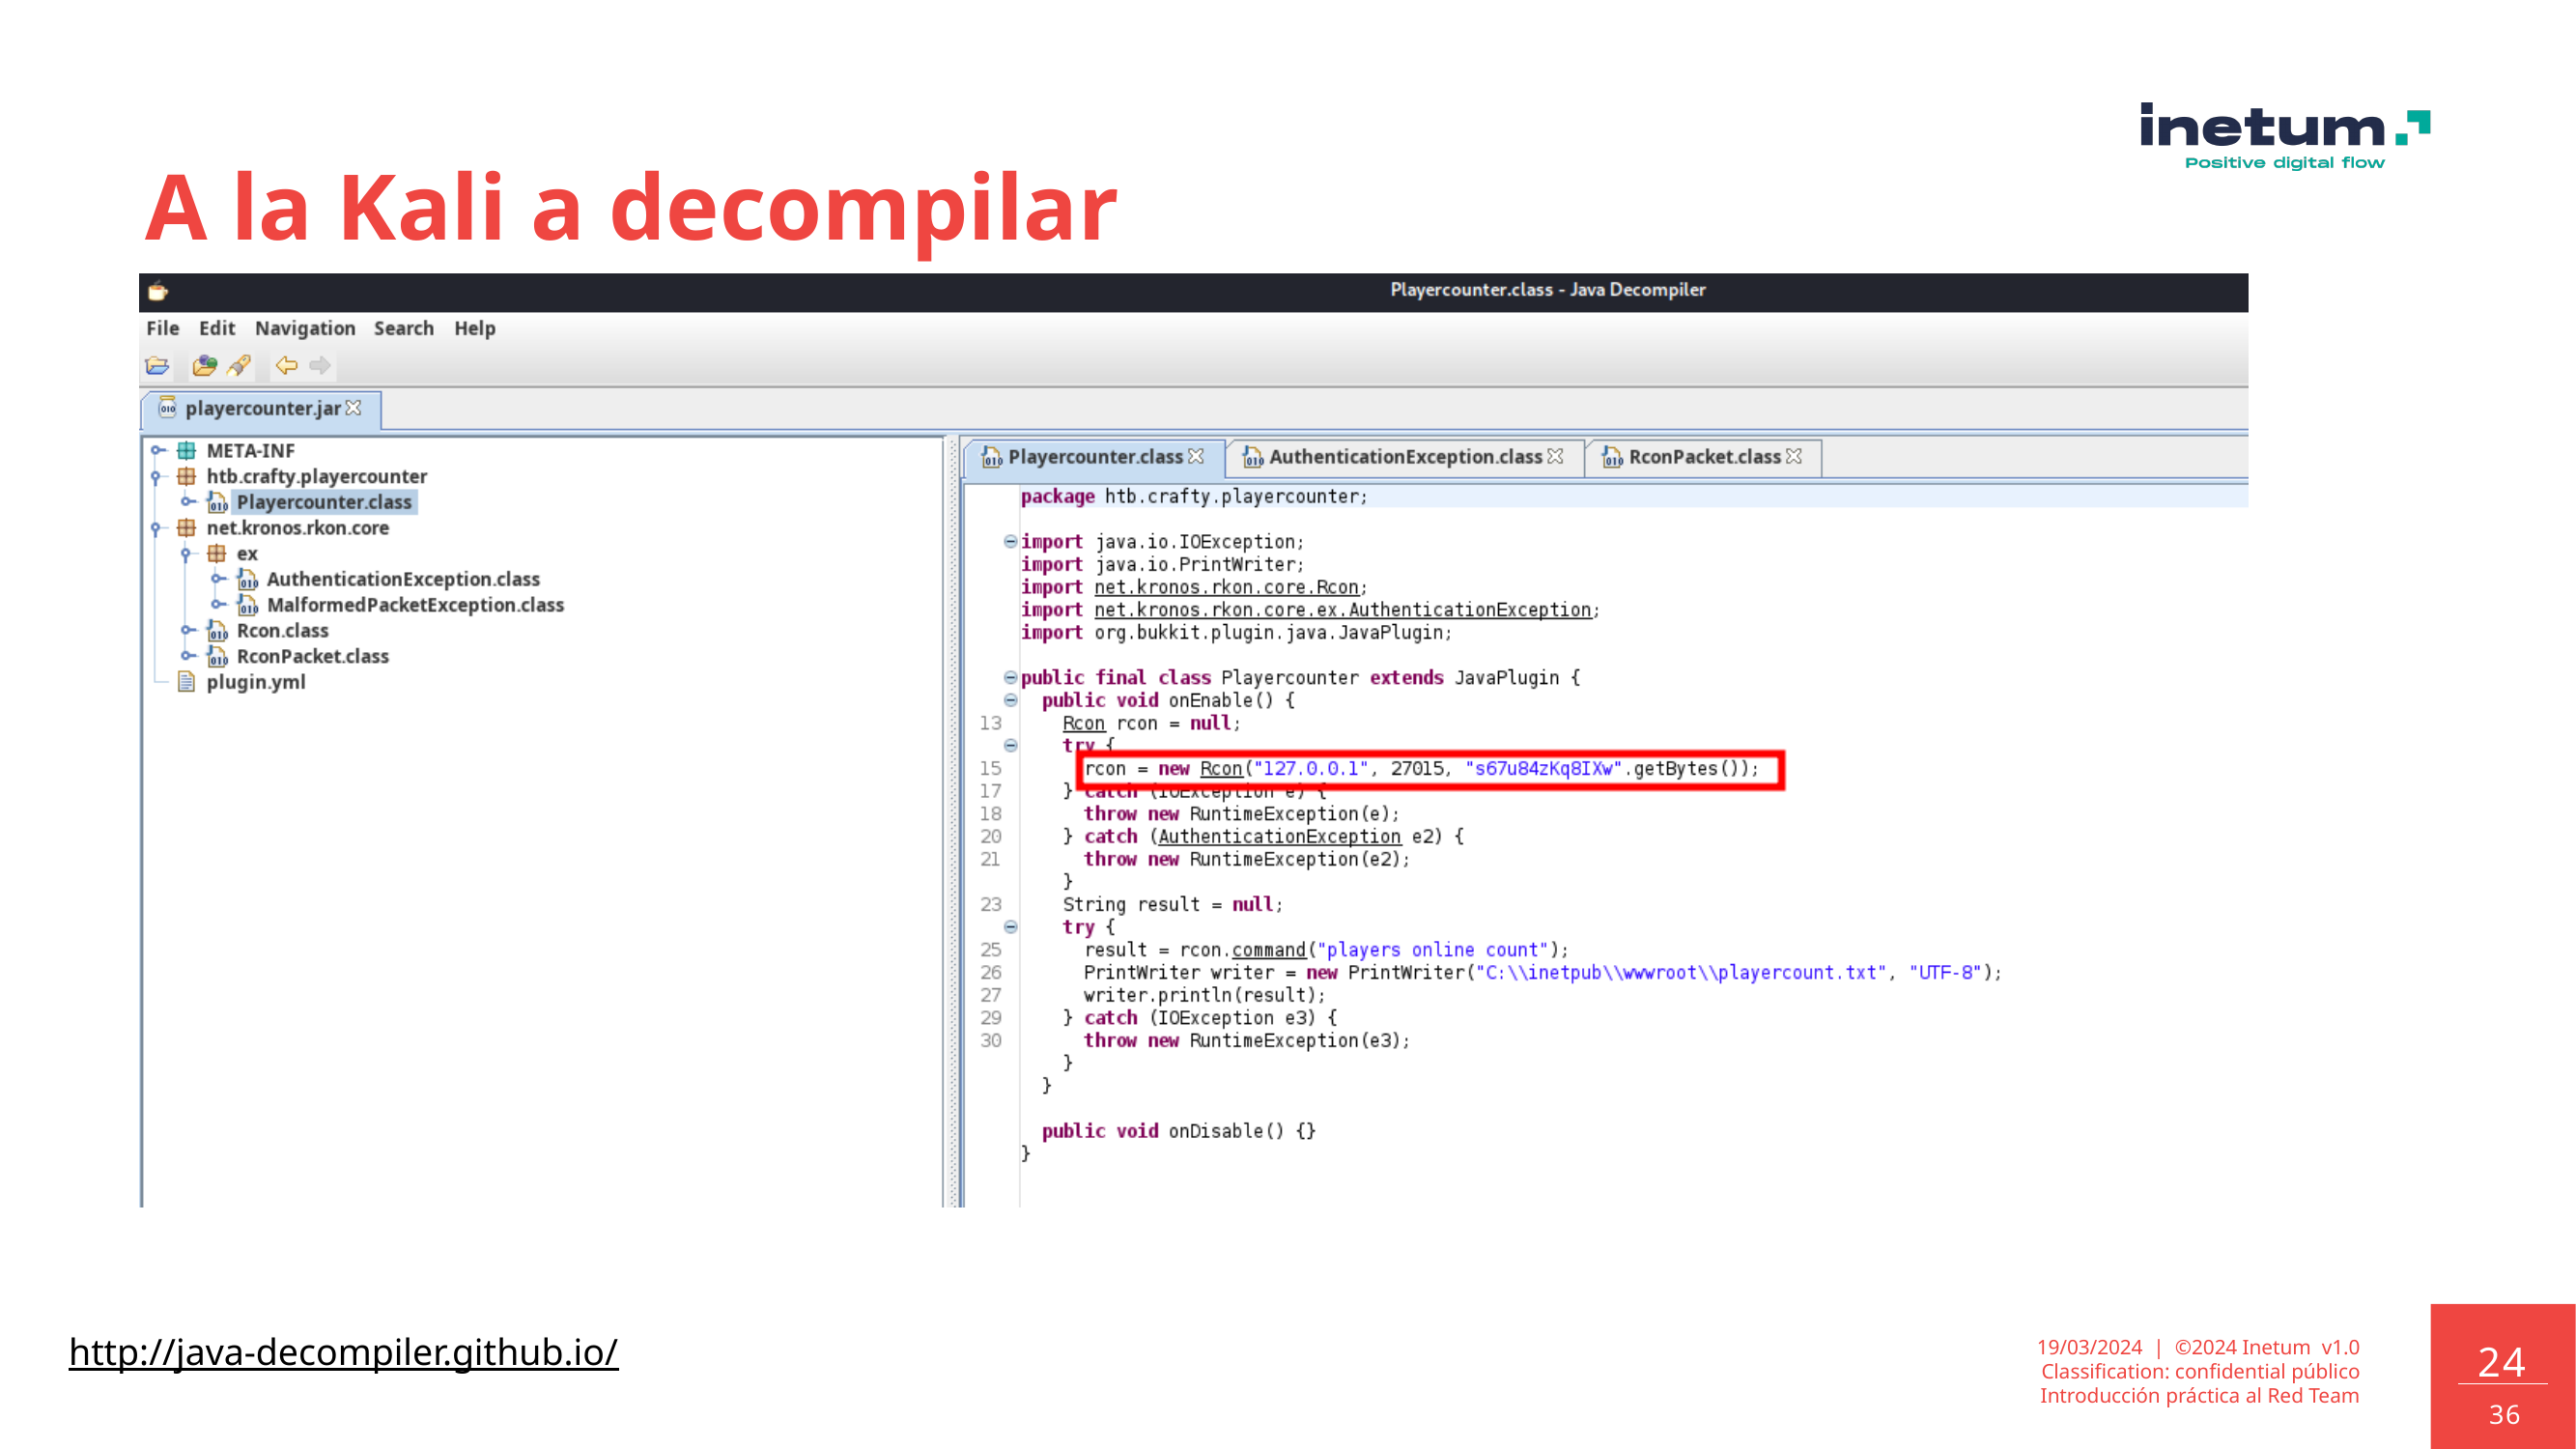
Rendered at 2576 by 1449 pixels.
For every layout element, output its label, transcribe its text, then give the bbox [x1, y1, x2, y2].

title A la Kali a decompilar [142, 147, 2109, 260]
text_box http://java-decompiler.github.io/ [54, 1321, 1344, 1385]
picture [2140, 102, 2431, 171]
picture [139, 273, 2249, 1208]
